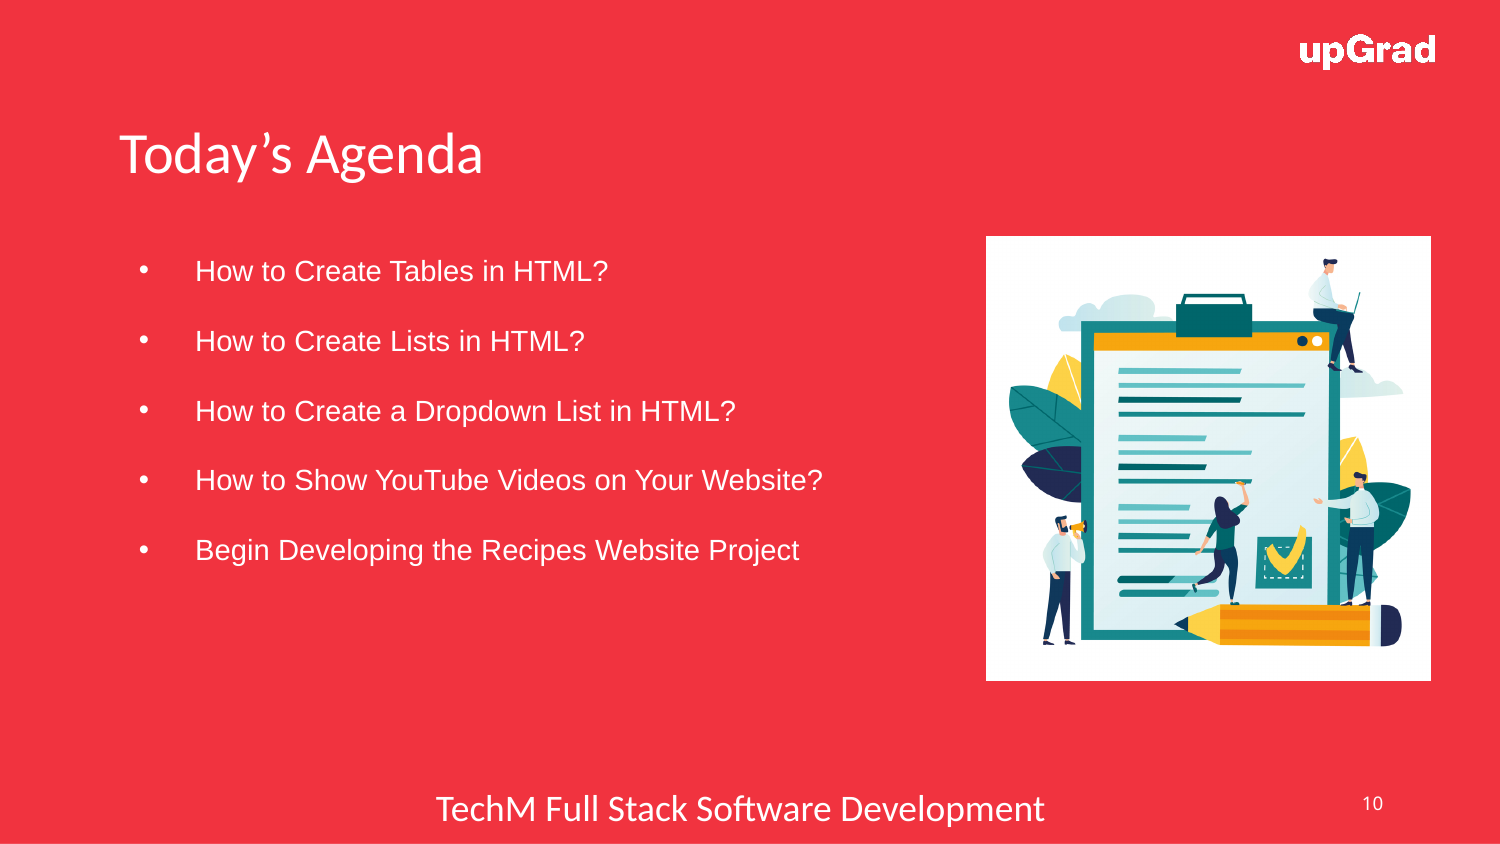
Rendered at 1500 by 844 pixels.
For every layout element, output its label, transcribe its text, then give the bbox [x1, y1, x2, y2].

slide_number 10 [1092, 782, 1399, 827]
picture [1300, 34, 1435, 70]
picture [986, 236, 1431, 681]
text_box How to Create Tables in HTML? How to Create Lists in HTML? How to Create a Dropdown List in HTML? How to Show YouTube Videos on Your Website? Begin Developing the Recipes Website Project [124, 236, 1344, 711]
text_box Today’s Agenda [104, 107, 832, 194]
footer TechM Full Stack Software Development [420, 782, 1092, 827]
